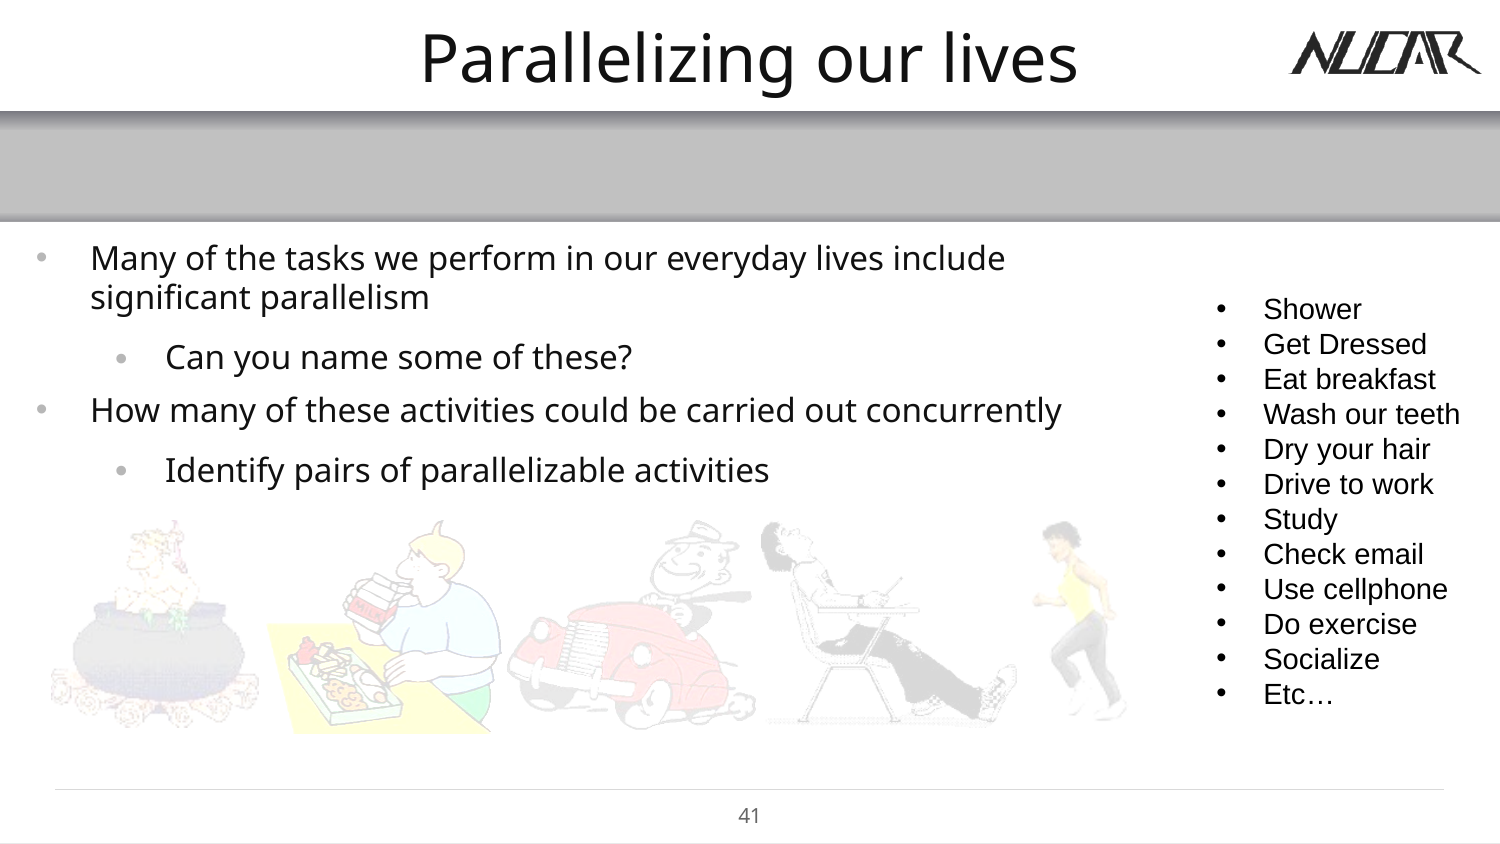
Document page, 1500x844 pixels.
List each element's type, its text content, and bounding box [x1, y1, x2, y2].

picture [761, 519, 1019, 729]
list Many of the tasks we perform in our everyday lives include significant parallelism Can you name some of these? How many of these activities could be carried out concurrently Identify pairs of parallelizable activities [0, 221, 1160, 735]
title Parallelizing our lives [97, 0, 1403, 111]
text_box Shower Get Dressed Eat breakfast Wash our teeth Dry your hair Drive to work Study Check email Use cellphone Do exercise Socialize Etc… [1201, 283, 1477, 718]
picture [1024, 519, 1160, 729]
picture [50, 519, 260, 729]
slide_number 41 [97, 789, 1403, 844]
picture [265, 519, 502, 735]
picture [507, 519, 756, 730]
